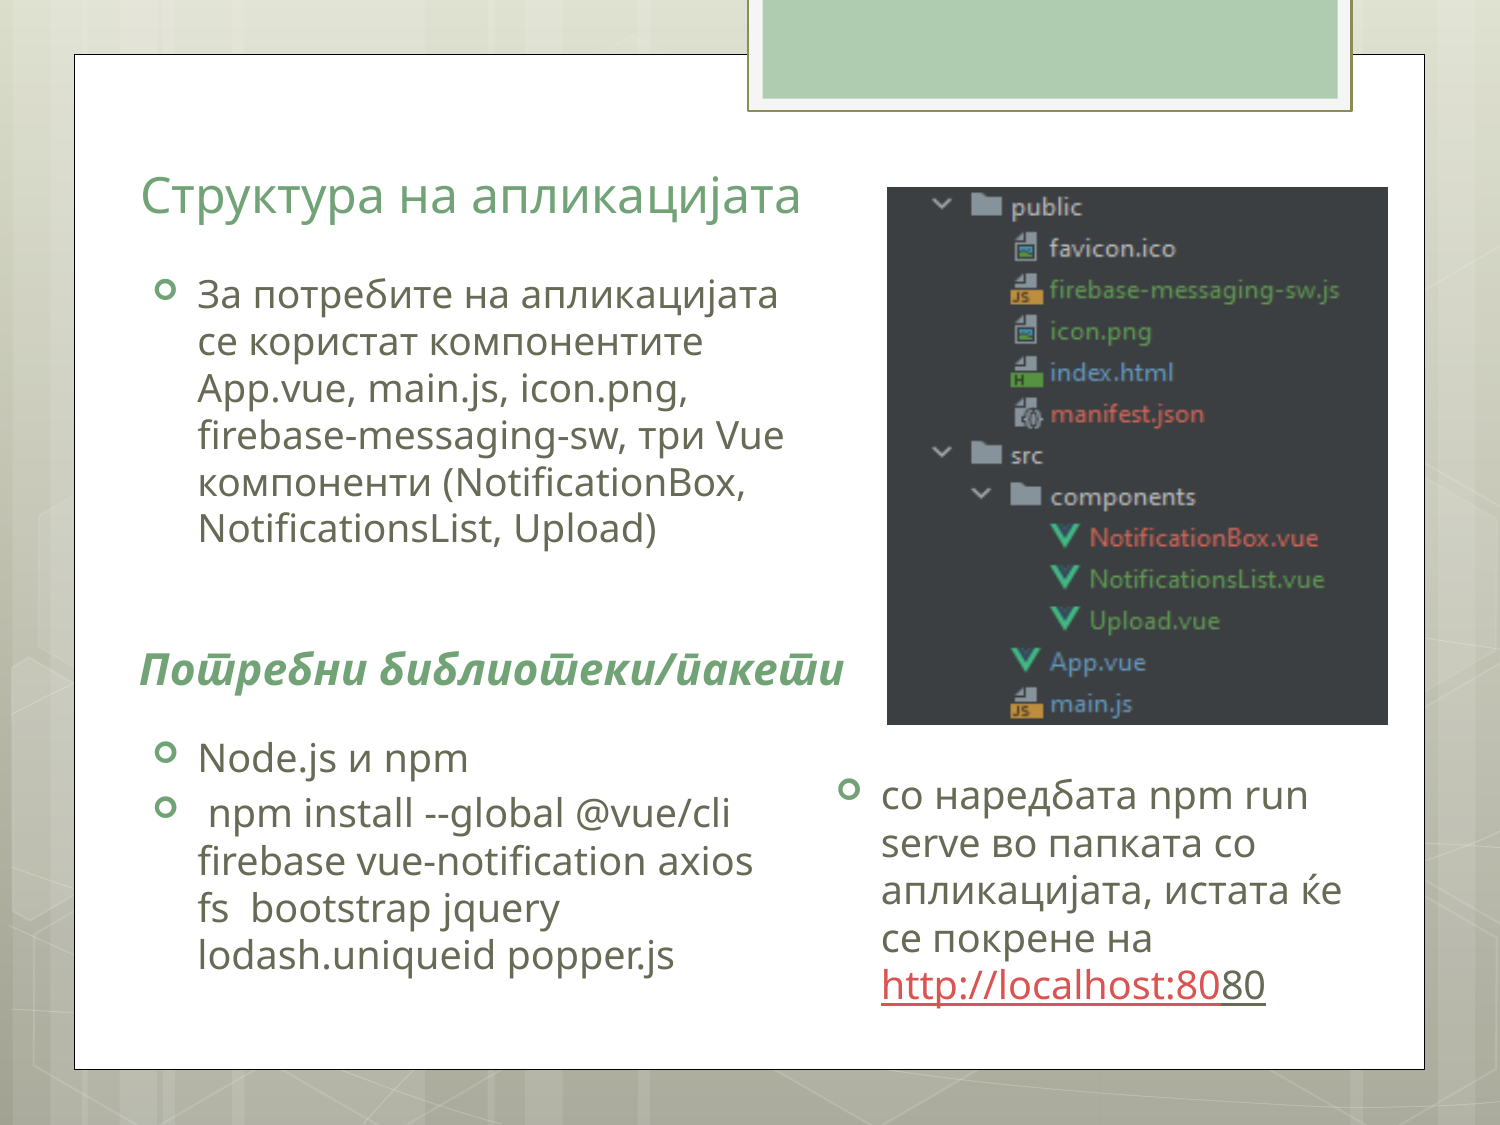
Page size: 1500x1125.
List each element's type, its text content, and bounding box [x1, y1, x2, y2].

picture [887, 187, 1388, 726]
list Node.js и npm npm install --global @vue/cli firebase vue-notification axios fs bootstrap jquery lodash.uniqueid popper.js [125, 725, 805, 1038]
title Структура на апликацијата [125, 149, 1278, 232]
text_box Потребни библиотеки/пакети [123, 621, 862, 703]
text_box со наредбата npm run serve во папката со апликацијата, истата ќе се покрене на http://localhost:8080 [809, 762, 1391, 1013]
text_box За потребите на апликацијата се користат компонентите App.vue, main.js, icon.png, firebase-messaging-sw, три Vue компоненти (NotificationBox, NotificationsList, Upload) [125, 262, 805, 575]
